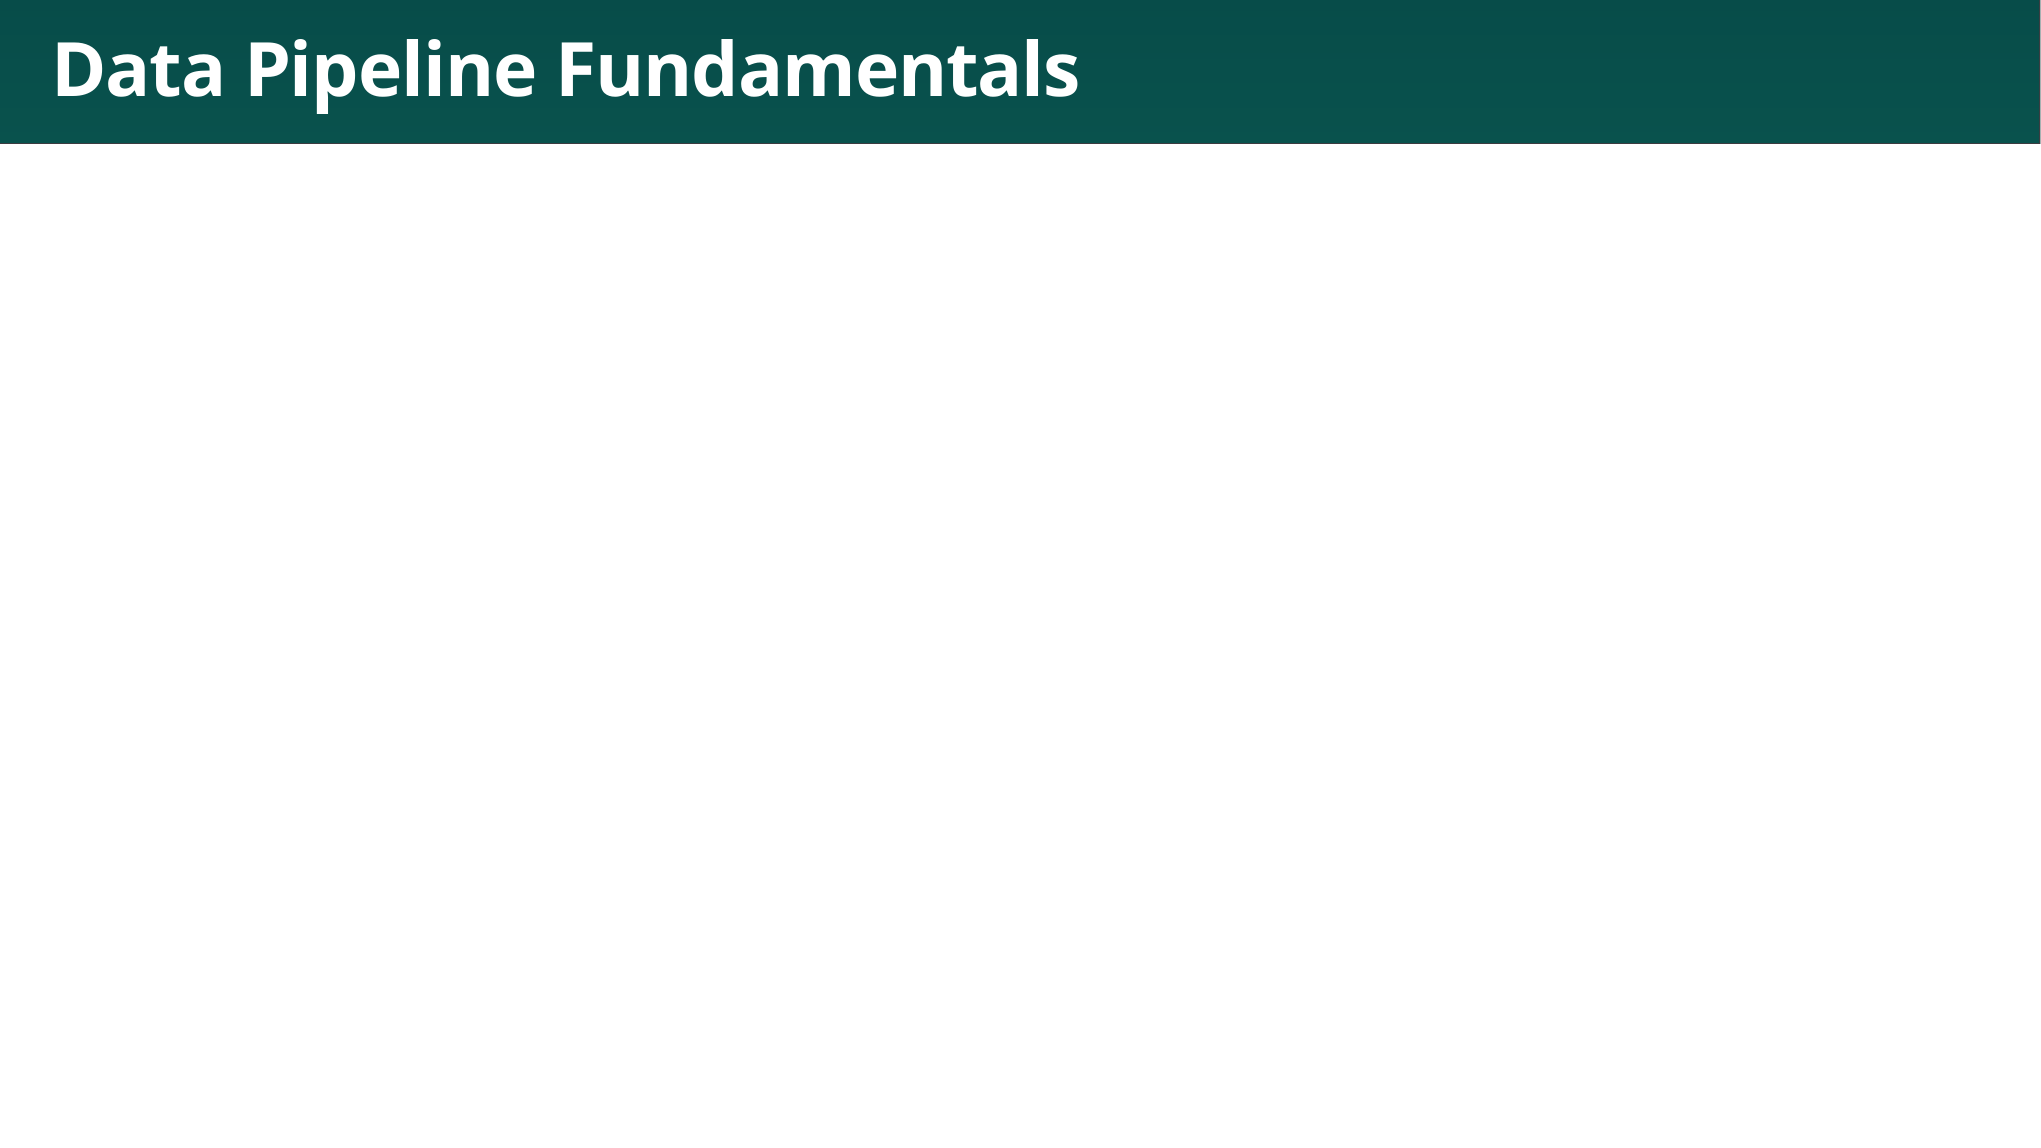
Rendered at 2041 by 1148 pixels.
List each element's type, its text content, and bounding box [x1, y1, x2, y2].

title Data Pipeline Fundamentals [51, 31, 1988, 113]
